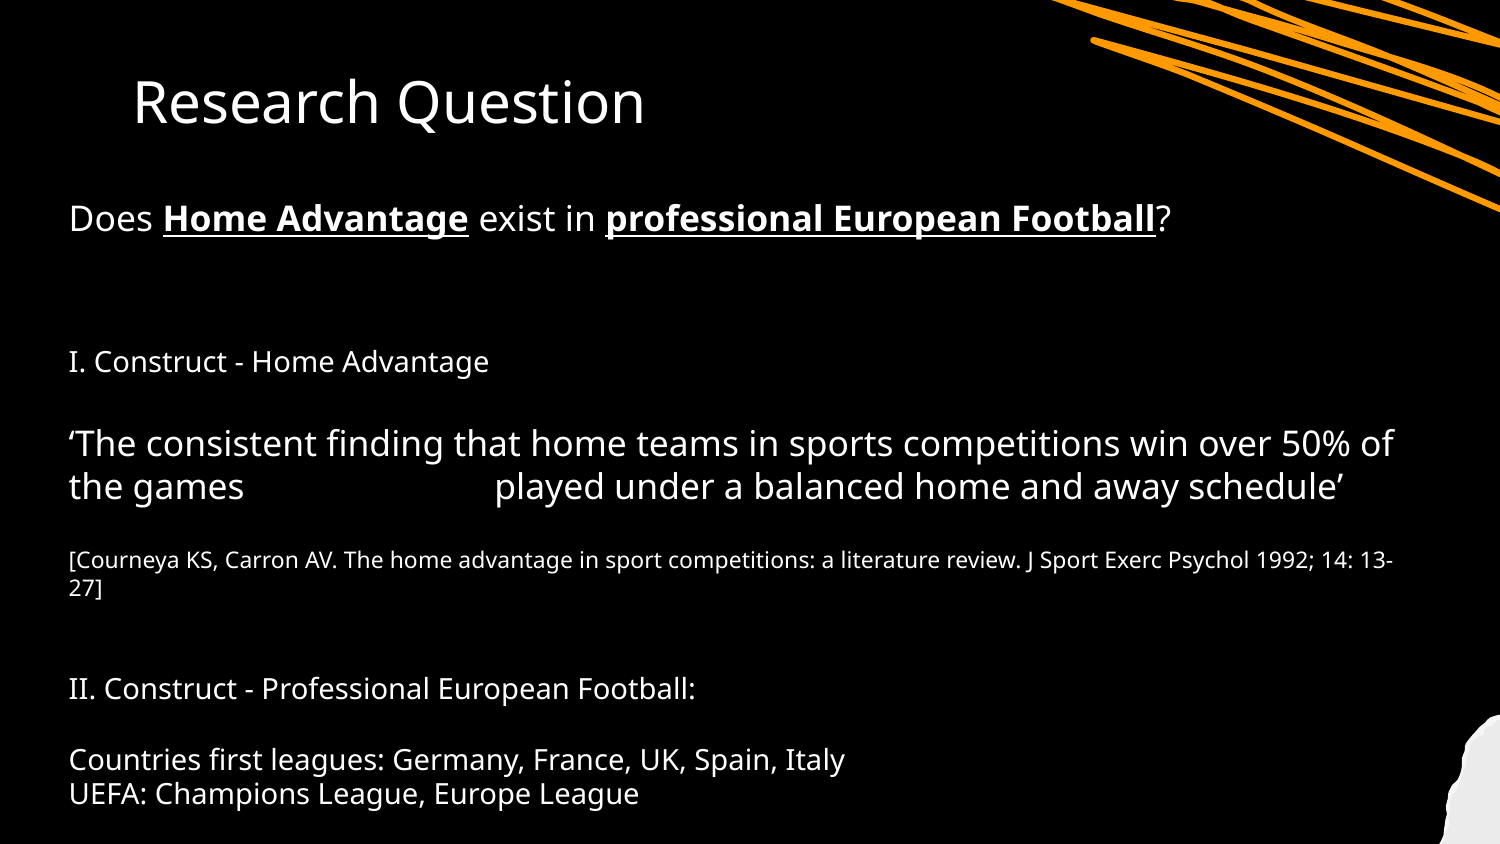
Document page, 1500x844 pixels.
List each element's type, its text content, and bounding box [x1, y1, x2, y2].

title Research Question [116, 88, 1383, 181]
list Does Home Advantage exist in professional European Football? I. Construct - Home Advantage ‘The consistent finding that home teams in sports competitions win over 50% of the games played under a balanced home and away schedule’ [Courneya KS, Carron AV. The home advantage in sport competitions: a literature review. J Sport Exerc Psychol 1992; 14: 13-27] II. Construct - Professional European Football: Countries first leagues: Germany, France, UK, Spain, Italy UEFA: Champions League, Europe League Courneya and Carron [53, 181, 1437, 780]
